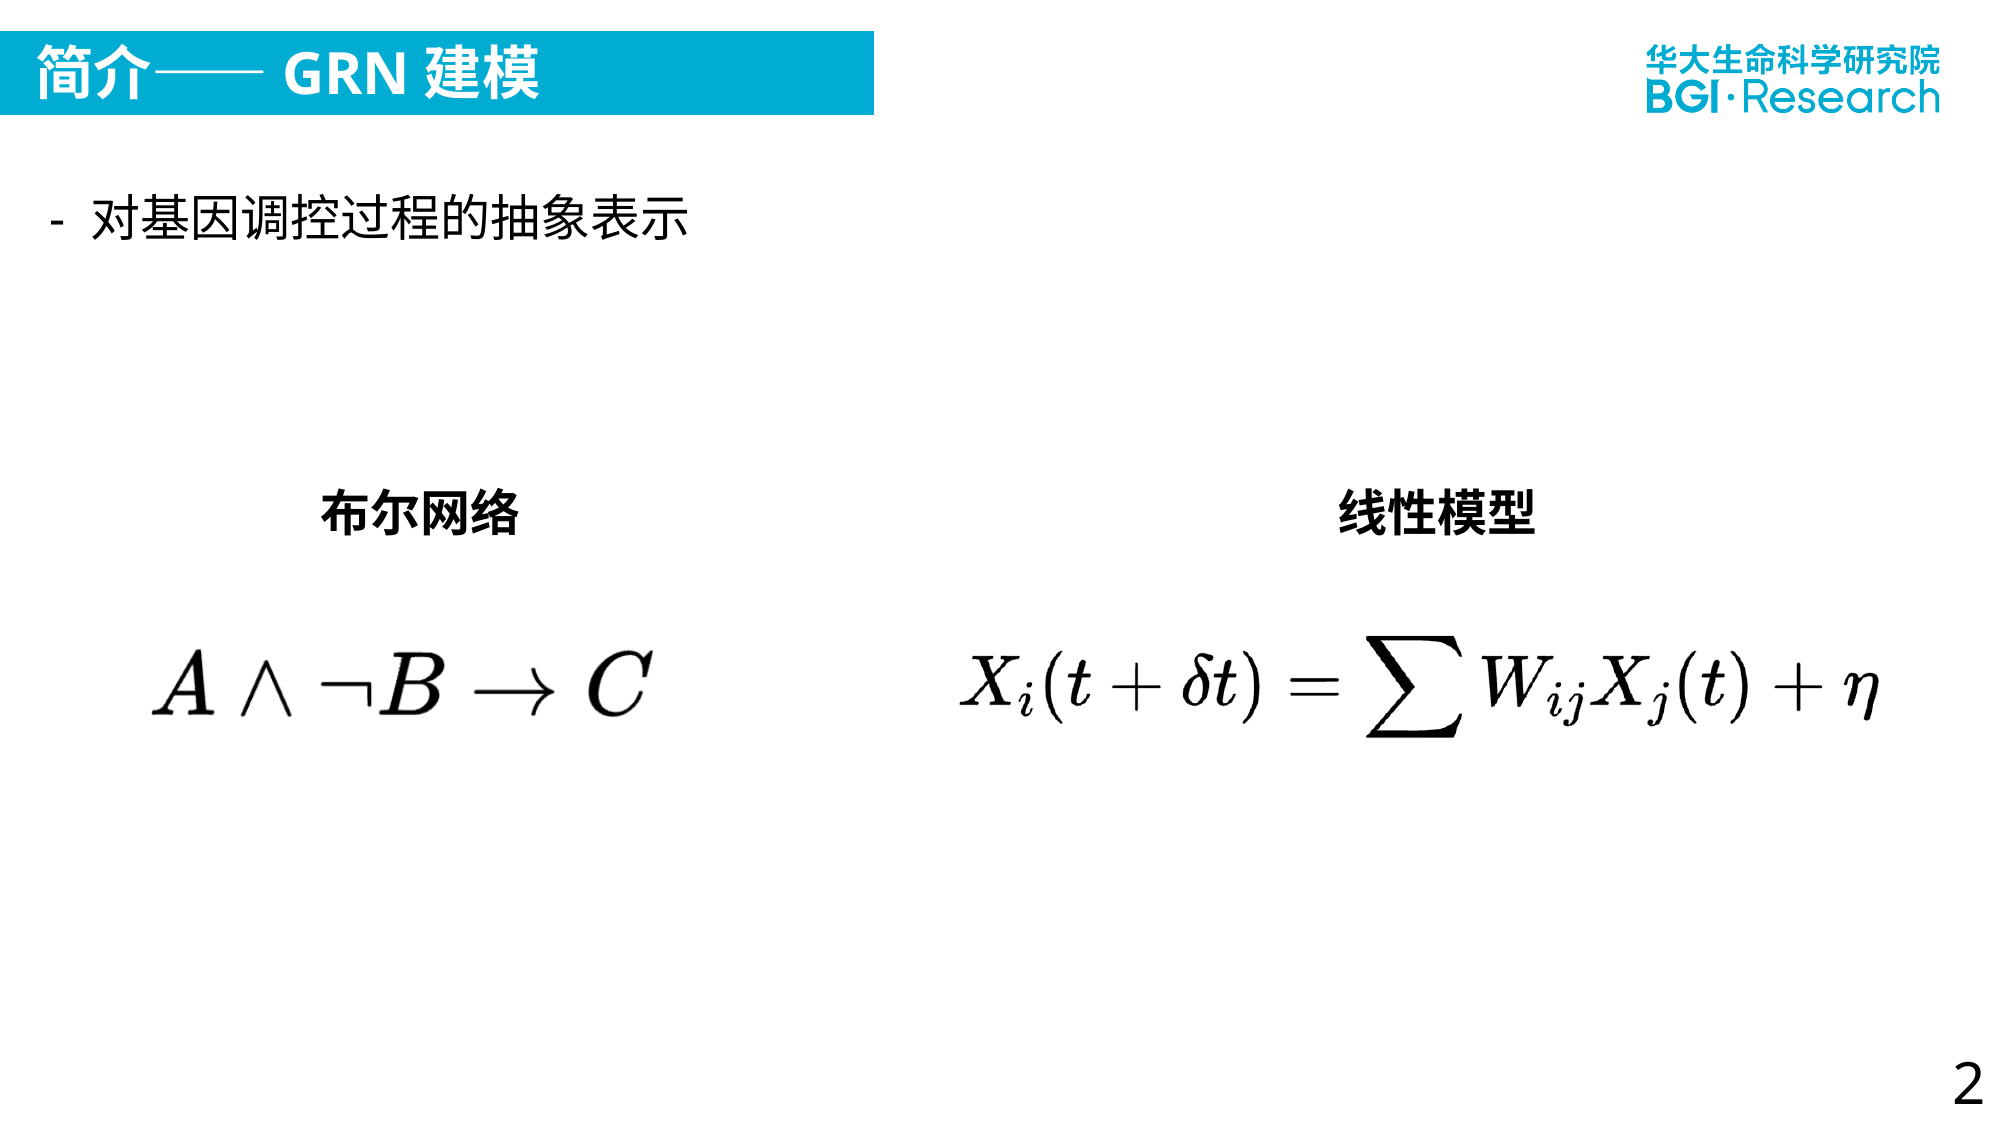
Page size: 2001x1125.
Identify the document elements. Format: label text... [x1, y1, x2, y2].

picture [1645, 43, 1940, 114]
picture [1852, 93, 1867, 108]
text_box 线性模型 [1323, 474, 1553, 549]
text_box 布尔网络 [305, 474, 536, 549]
picture [1919, 54, 1940, 59]
text_box 简介——GRN建模 [20, 28, 556, 114]
text_box - 对基因调控过程的抽象表示 [34, 148, 1969, 254]
picture [1825, 93, 1837, 97]
picture [929, 610, 1913, 766]
picture [103, 617, 704, 758]
text_box 2 [1937, 1039, 2000, 1124]
picture [1777, 93, 1789, 97]
